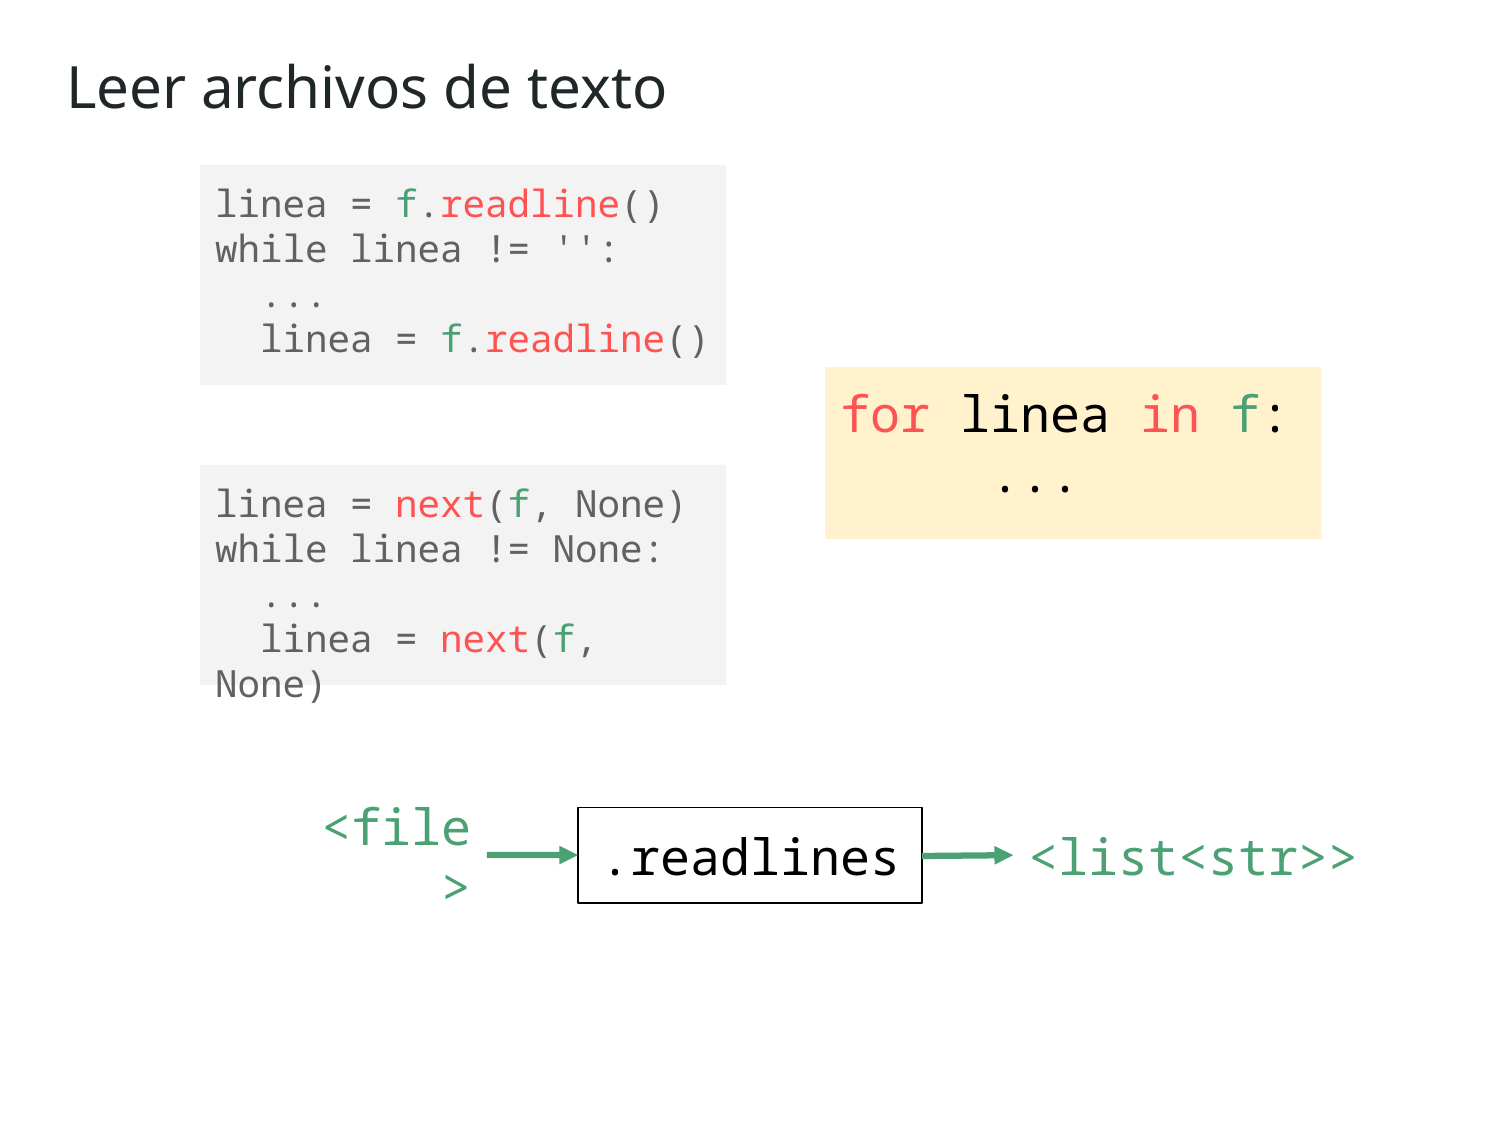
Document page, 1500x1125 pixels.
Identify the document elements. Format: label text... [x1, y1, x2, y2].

text_box .readlines [578, 807, 922, 903]
text_box for linea in f: ... [825, 367, 1322, 539]
text_box <list<str>> [1013, 807, 1420, 903]
text_box linea = next(f, None) while linea != None: ... linea = next(f, None) [199, 464, 727, 685]
text_box <file> [285, 807, 487, 903]
text_box linea = f.readline() while linea != '': ... linea = f.readline() [199, 164, 727, 385]
title Leer archivos de texto [51, 34, 1449, 161]
